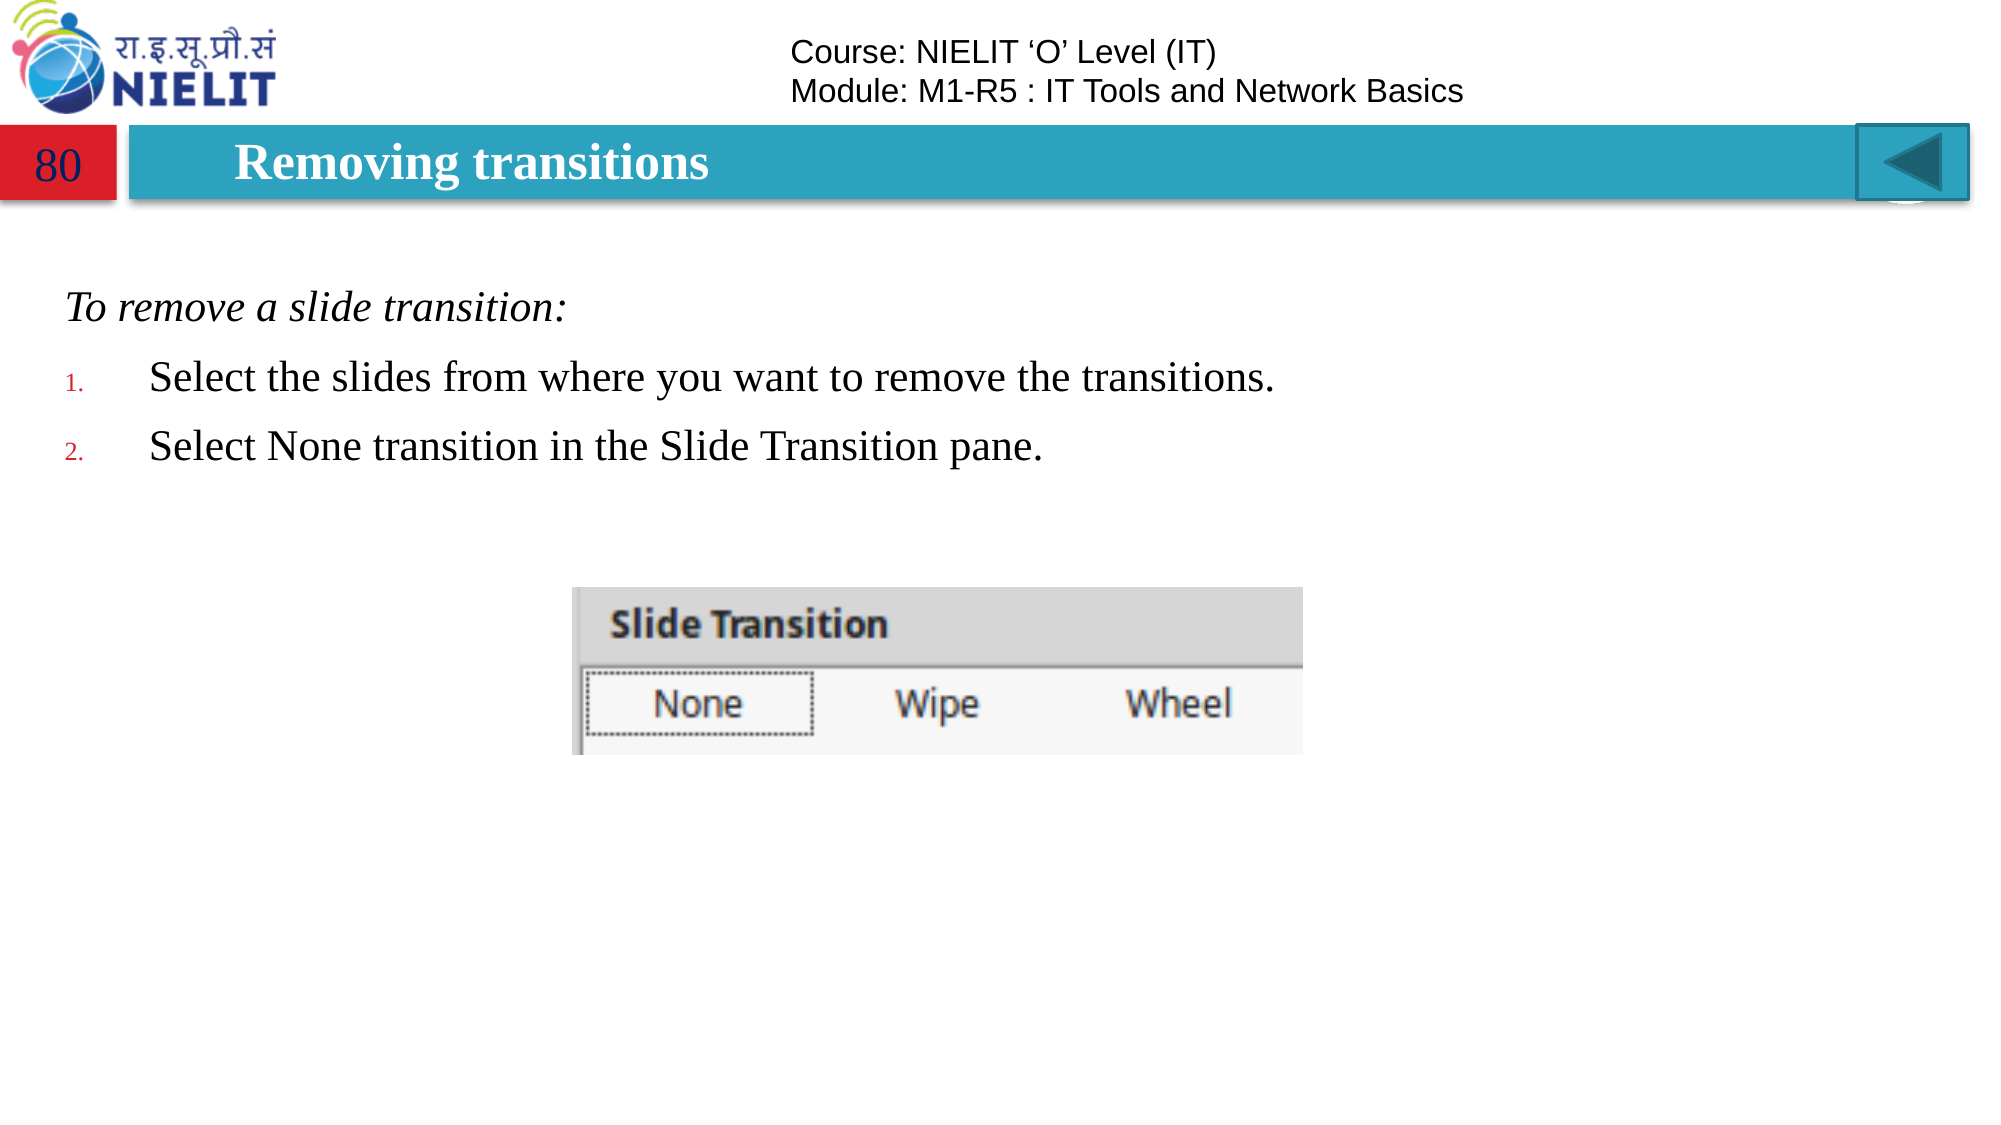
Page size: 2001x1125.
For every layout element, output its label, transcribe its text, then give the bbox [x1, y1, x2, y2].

list To remove a slide transition: Select the slides from where you want to remove the transitions. Select None transition in the Slide Transition pane. [46, 199, 1969, 1005]
picture [307, 10, 1891, 121]
picture [12, 0, 276, 114]
title Removing transitions [216, 125, 1969, 199]
slide_number 80 [0, 125, 117, 200]
picture [572, 587, 1303, 755]
